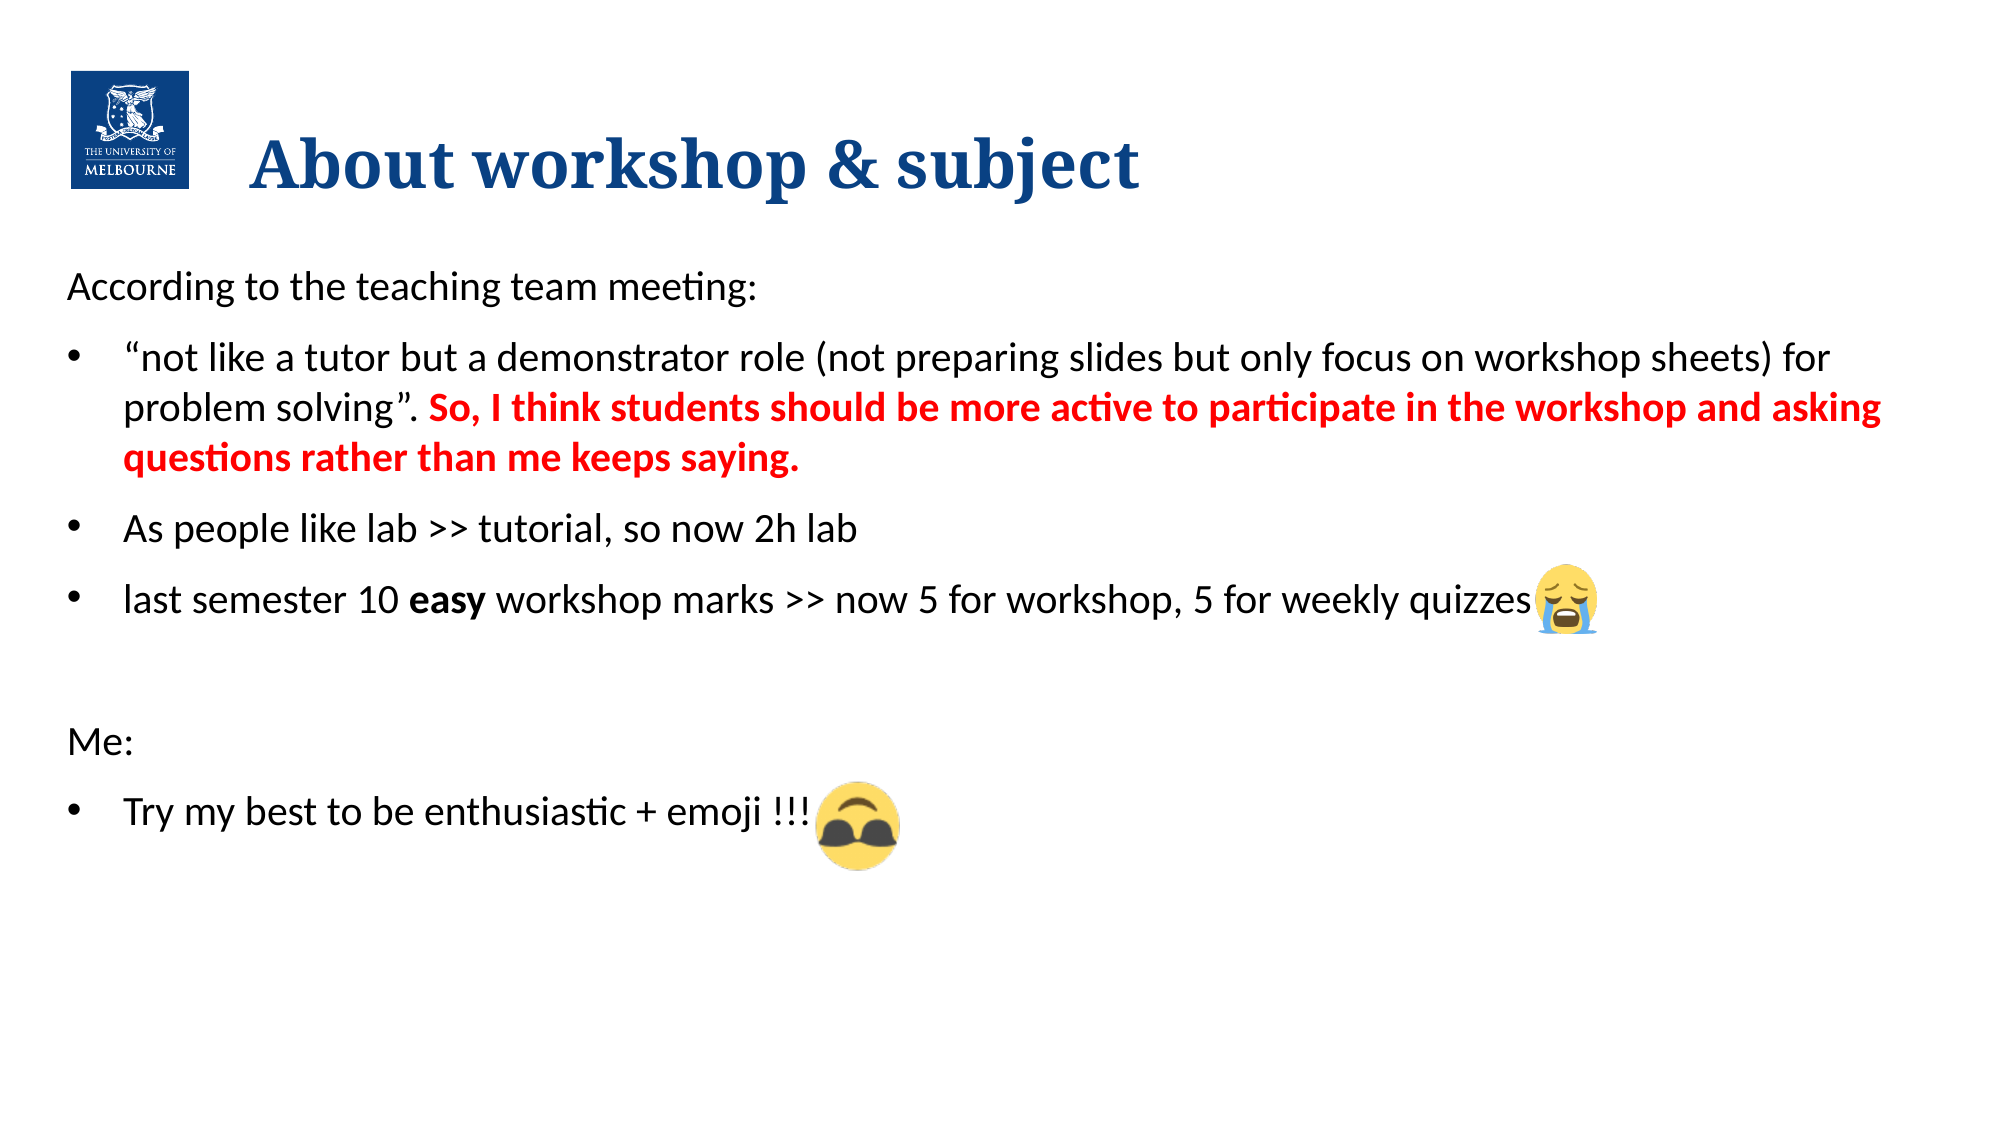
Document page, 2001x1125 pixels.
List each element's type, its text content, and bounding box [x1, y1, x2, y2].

picture [813, 779, 902, 873]
title About workshop & subject [234, 64, 1924, 211]
list According to the teaching team meeting: “not like a tutor but a demonstrator role (not preparing slides but only focus on workshop sheets) for problem solving”. So, I think students should be more active to participate in the workshop and asking questions rather than me keeps saying. As people like lab >> tutorial, so now 2h lab last semester 10 easy workshop marks >> now 5 for workshop, 5 for weekly quizzes Me: Try my best to be enthusiastic + emoji !!! [51, 251, 1924, 970]
picture [1533, 562, 1599, 636]
